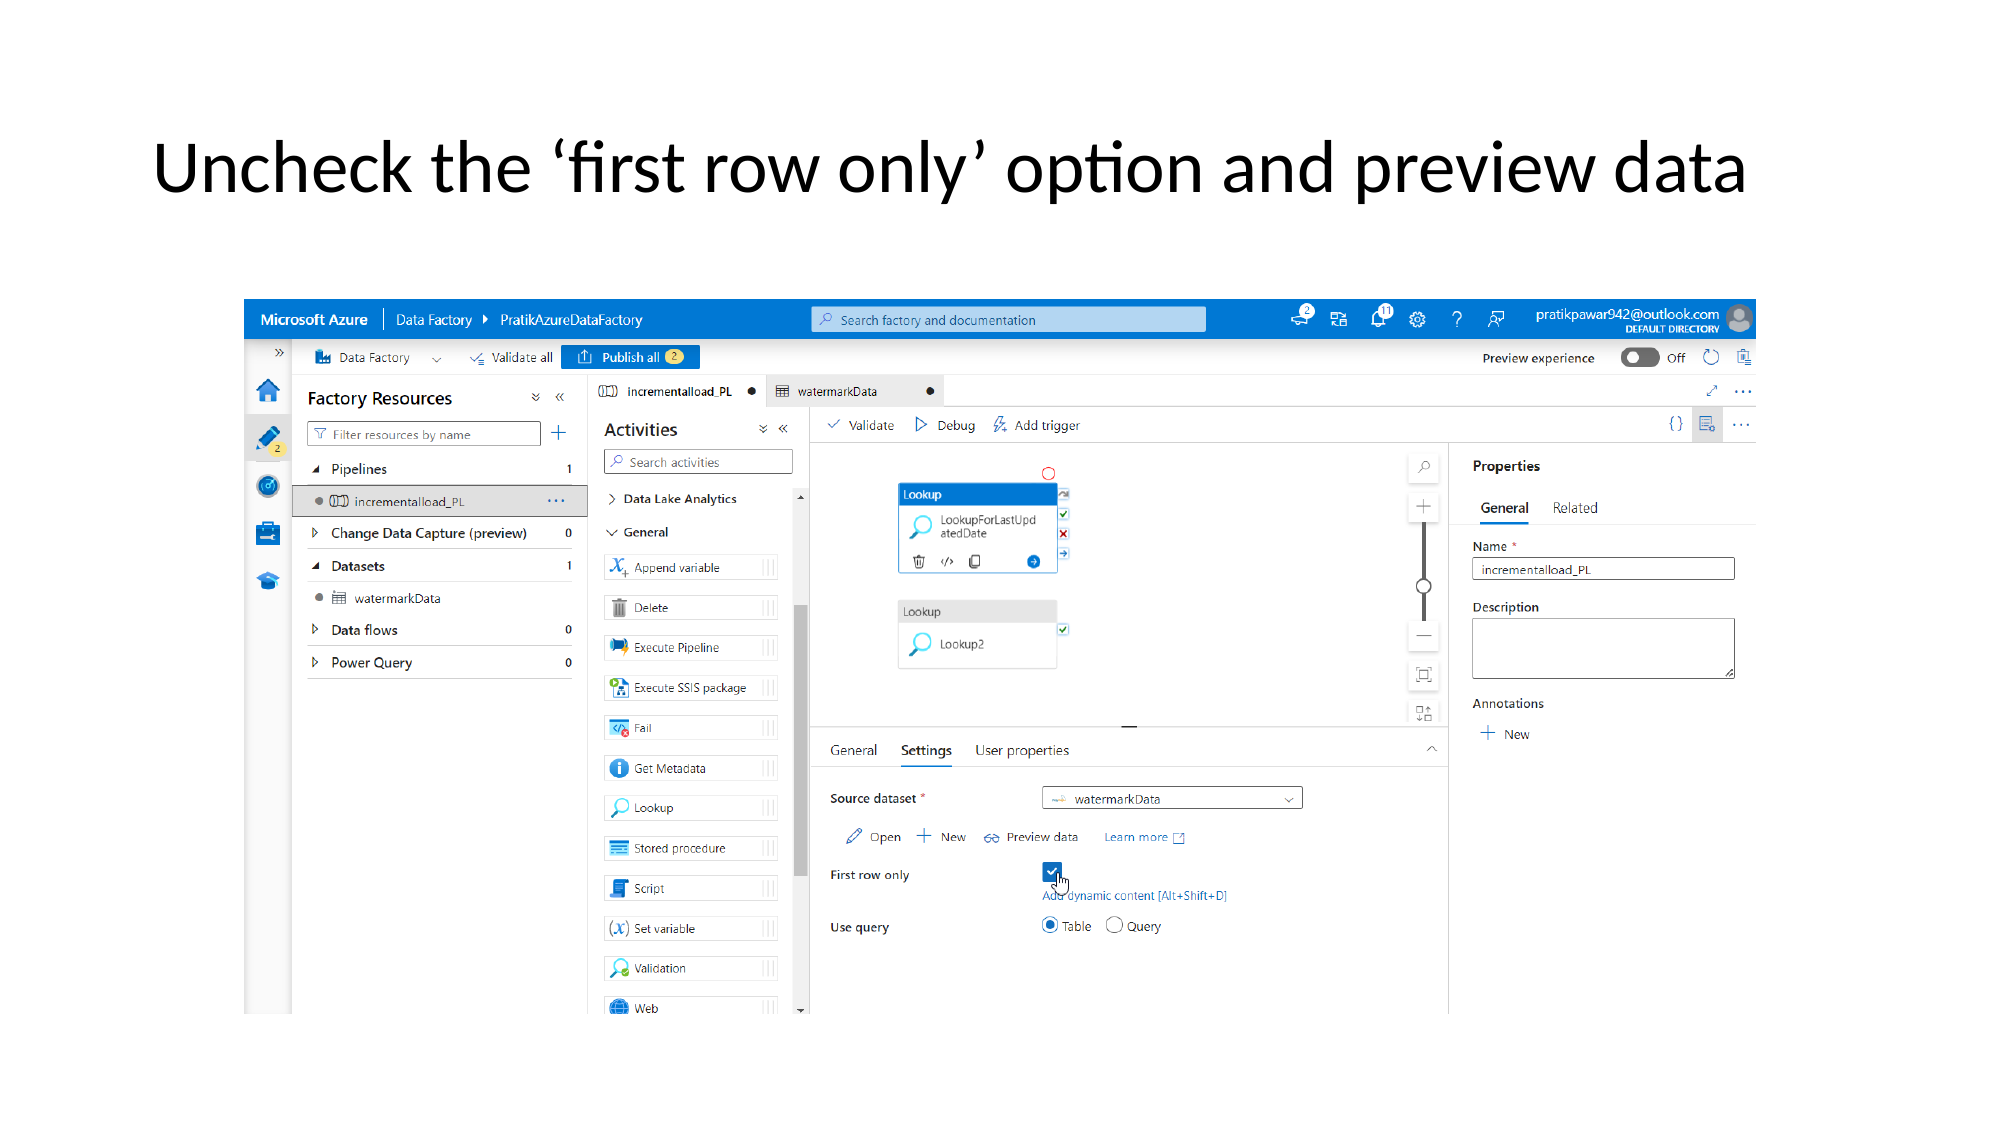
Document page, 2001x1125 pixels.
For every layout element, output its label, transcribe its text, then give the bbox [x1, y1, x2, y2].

title Uncheck the ‘first row only’ option and preview data [137, 59, 1863, 278]
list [243, 299, 1756, 1014]
